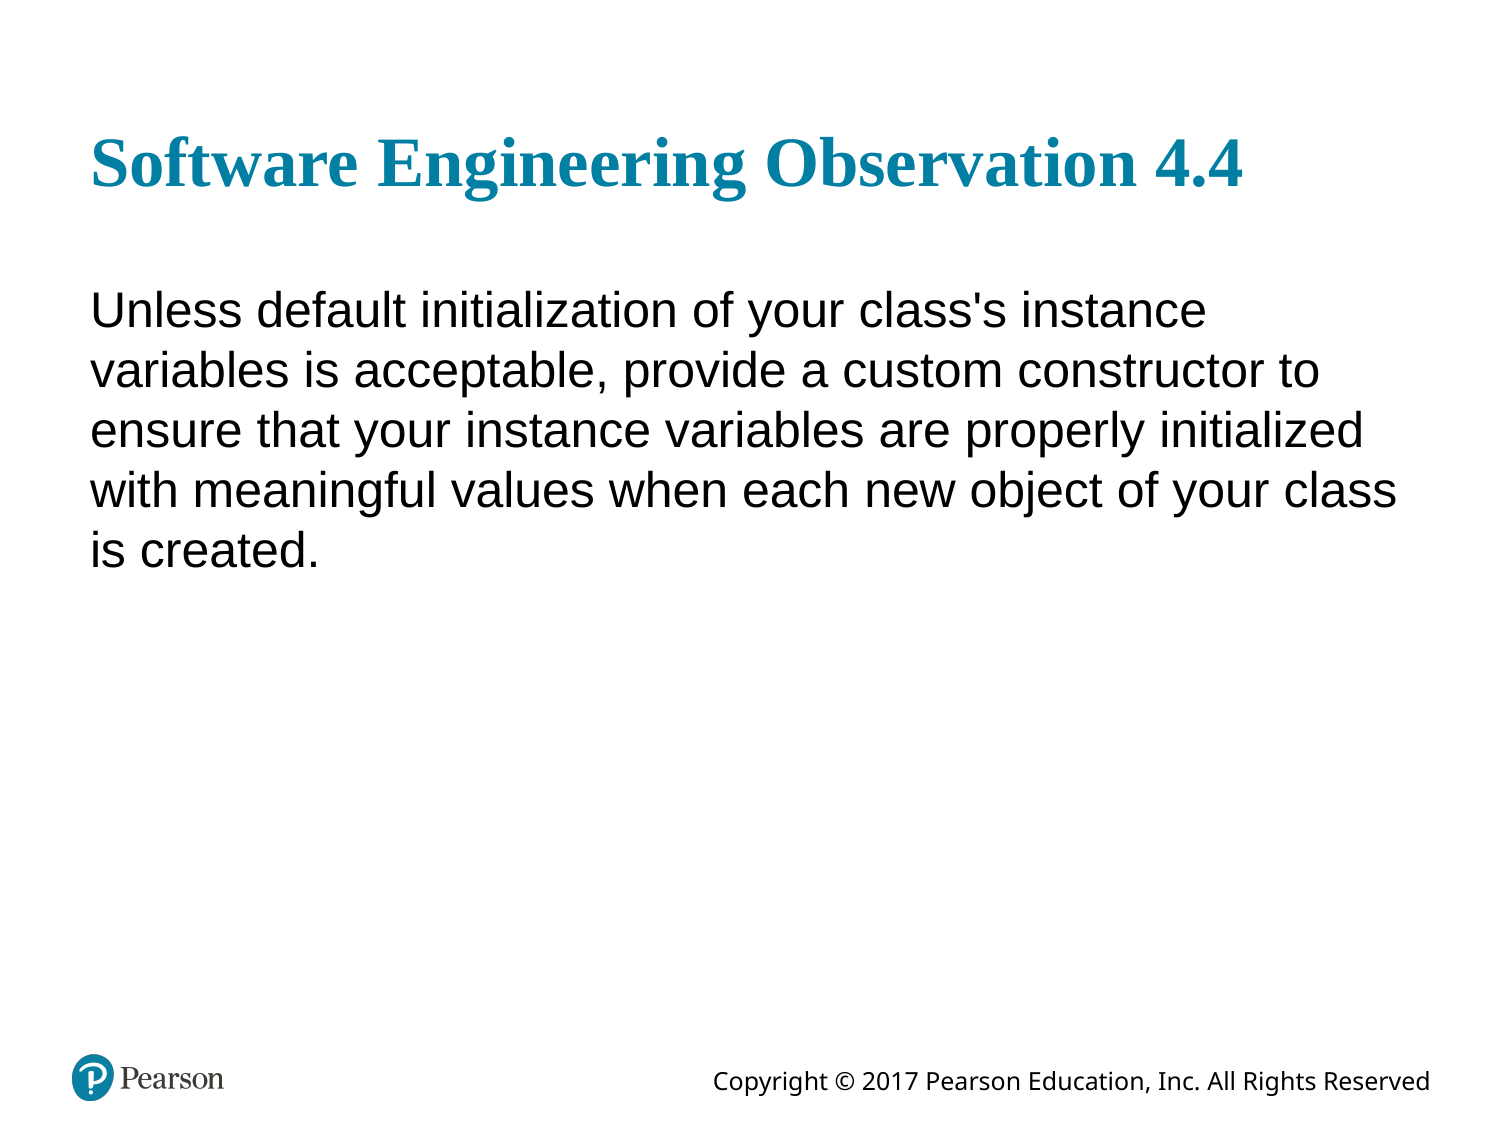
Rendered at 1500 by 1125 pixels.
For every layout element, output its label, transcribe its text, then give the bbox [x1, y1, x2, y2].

title Software Engineering Observation 4.4 [75, 35, 1425, 216]
picture [72, 1054, 88, 1070]
picture [72, 1087, 83, 1101]
picture [80, 1063, 106, 1088]
picture [98, 1054, 224, 1101]
list Unless default initialization of your class's instance variables is acceptable, provide a custom constructor to ensure that your instance variables are properly initialized with meaningful values when each new object of your class is created. [75, 262, 1425, 1005]
